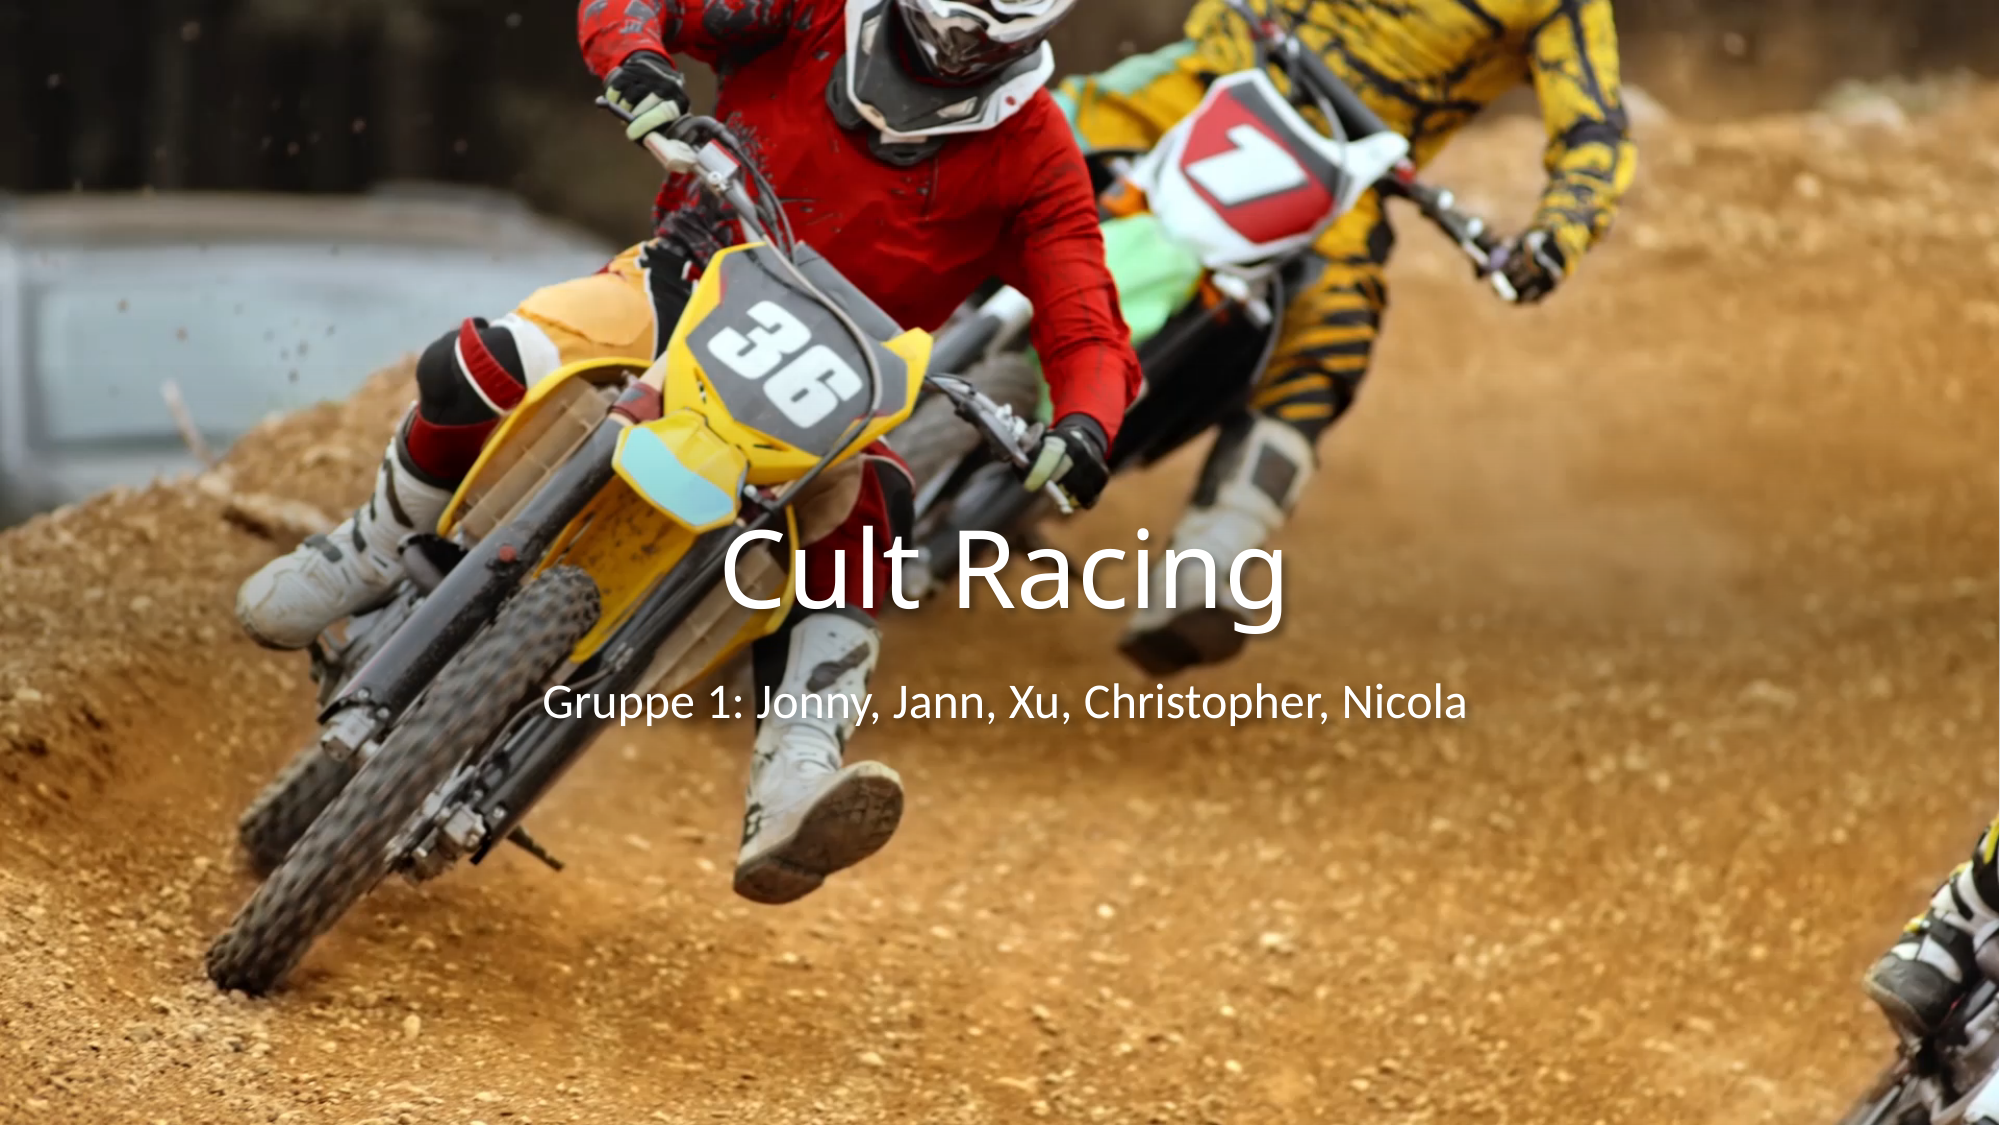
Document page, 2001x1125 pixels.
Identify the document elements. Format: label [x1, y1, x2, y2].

text_box [0, 0, 2000, 1125]
